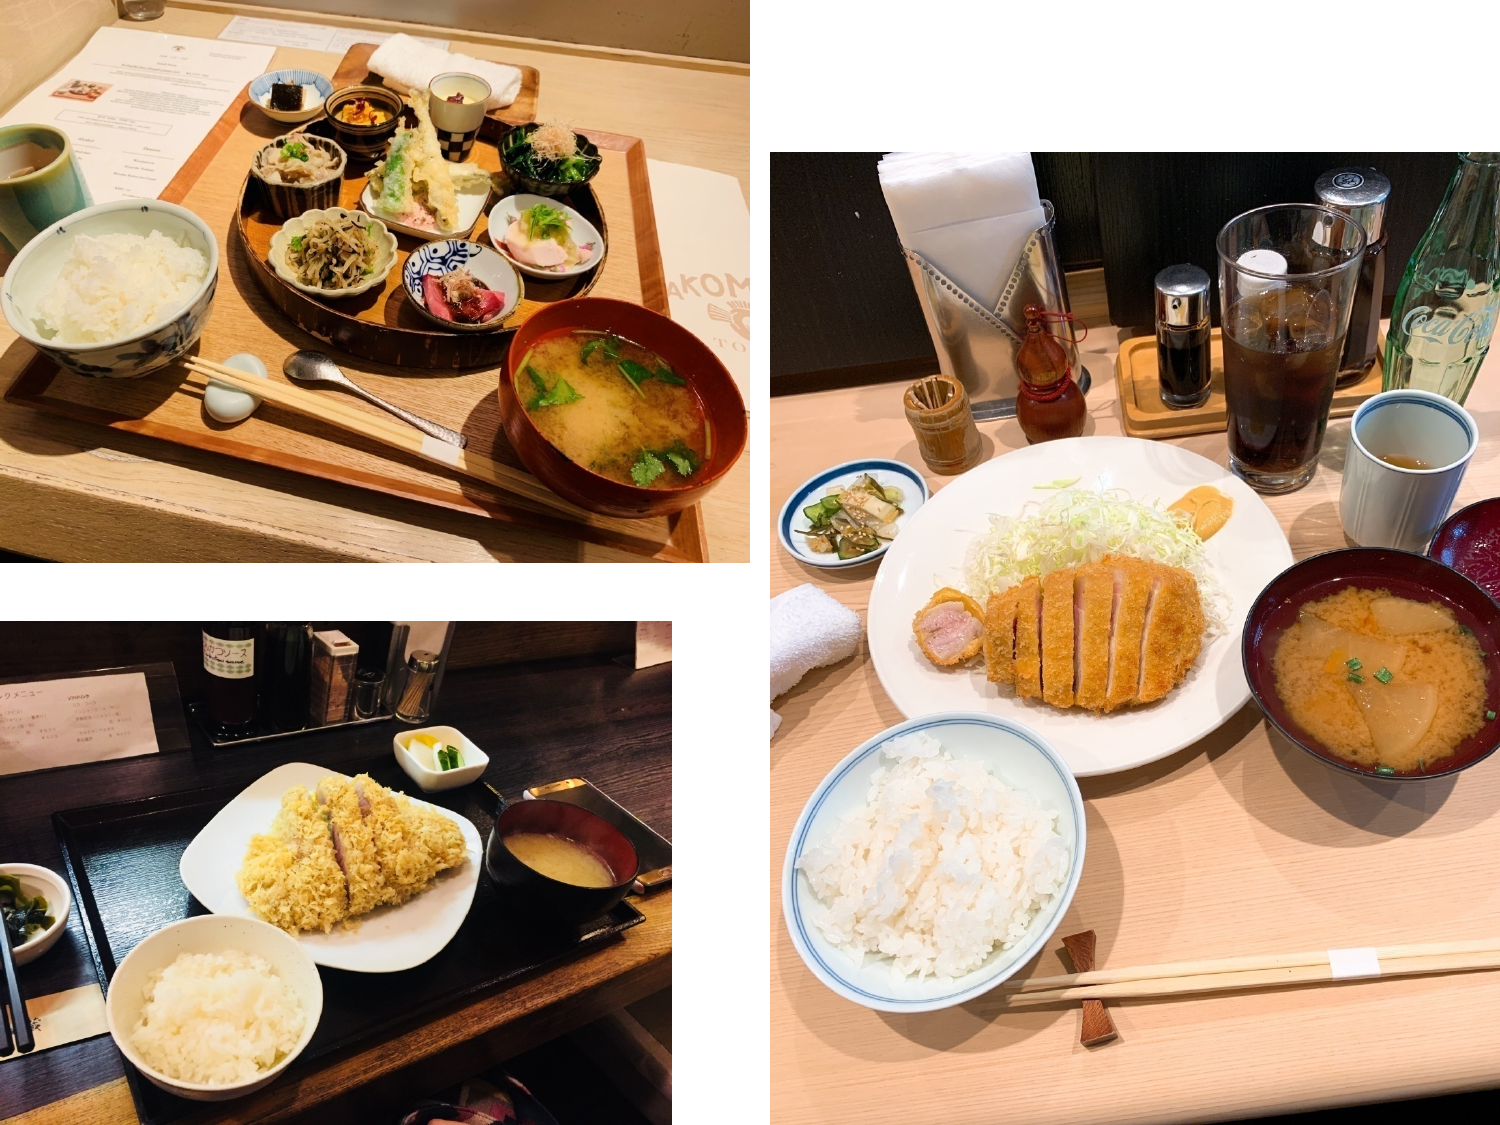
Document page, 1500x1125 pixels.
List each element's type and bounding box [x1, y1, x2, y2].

picture [0, 0, 751, 563]
picture [770, 152, 1500, 1125]
picture [0, 620, 673, 1125]
